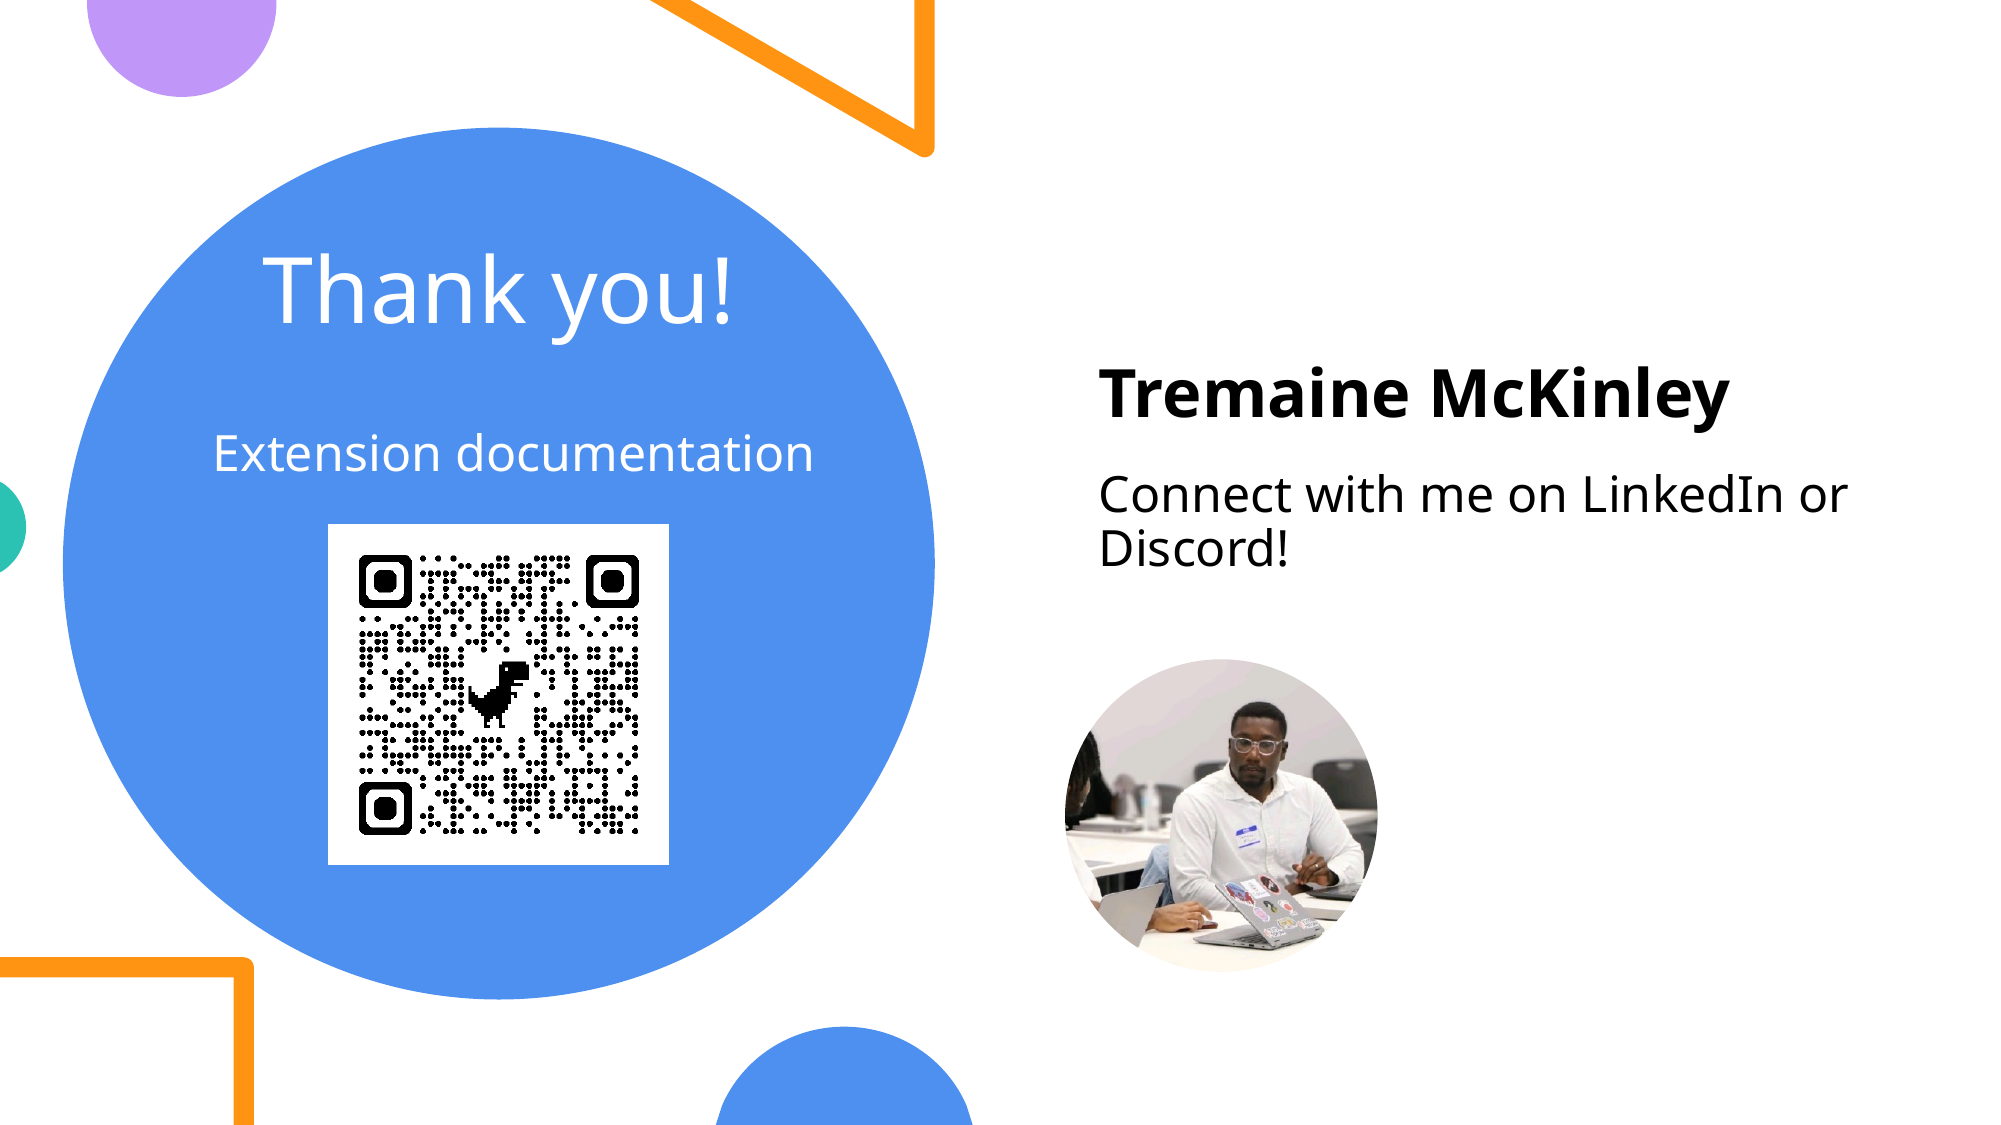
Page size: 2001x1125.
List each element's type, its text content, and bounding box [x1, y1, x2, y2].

title Thank you! [62, 123, 935, 465]
picture [1064, 658, 1379, 973]
text_box Extension documentation [87, 413, 942, 579]
list Tremaine McKinley Connect with me on LinkedIn or Discord! [1083, 123, 1937, 996]
picture [328, 524, 670, 866]
